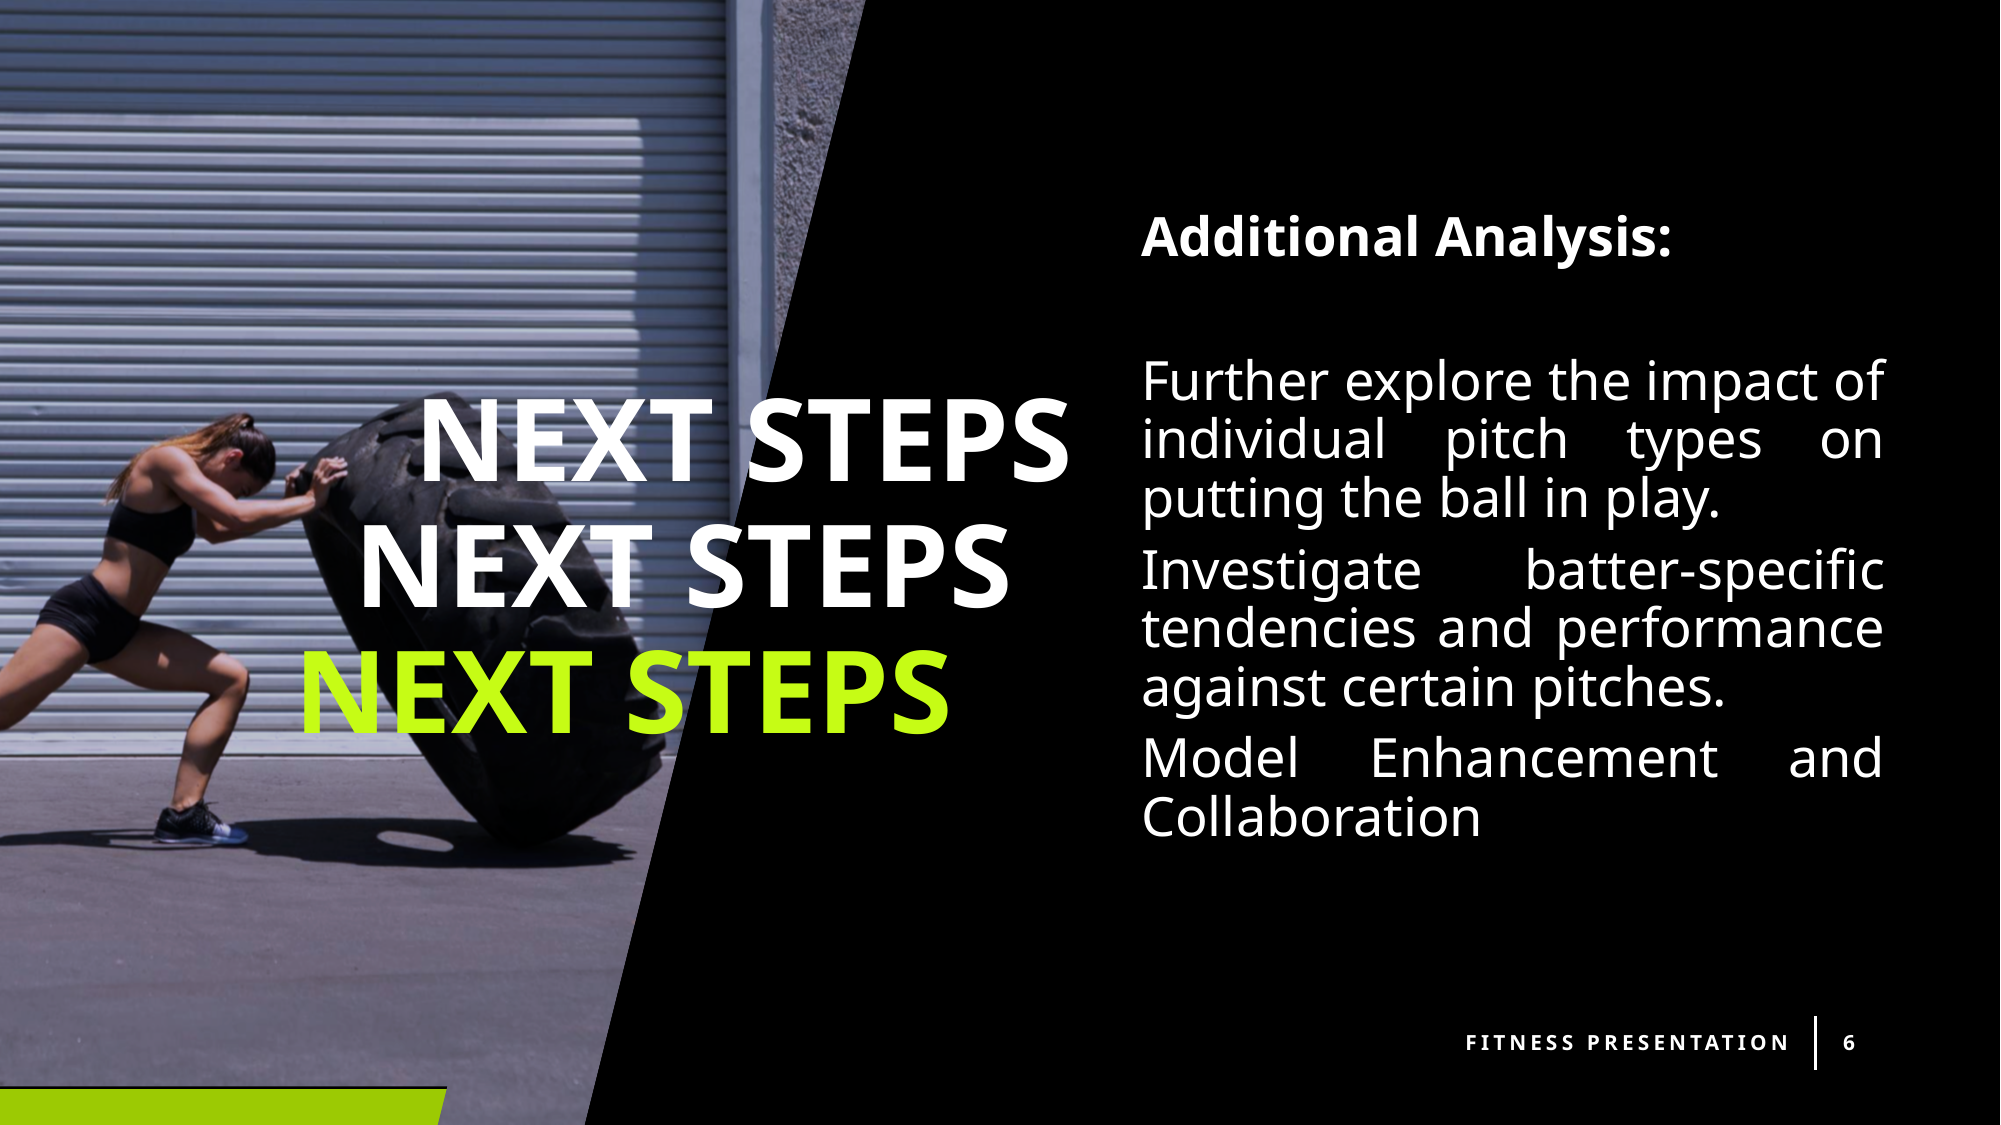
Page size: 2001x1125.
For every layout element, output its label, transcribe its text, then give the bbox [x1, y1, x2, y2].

text_box Next Steps [866, 382, 1073, 494]
picture [0, 0, 866, 1125]
footer Fitness Presentation [1164, 1013, 1803, 1074]
text_box Next Steps [866, 634, 953, 746]
text_box Next Steps [866, 508, 1013, 620]
slide_number 6 [1828, 1013, 1901, 1074]
text_box Additional Analysis: Further explore the impact of individual pitch types on putting the ball in play. Investigate batter-specific tendencies and performance against certain pitches. Model Enhancement and Collaboration [1126, 202, 1901, 923]
